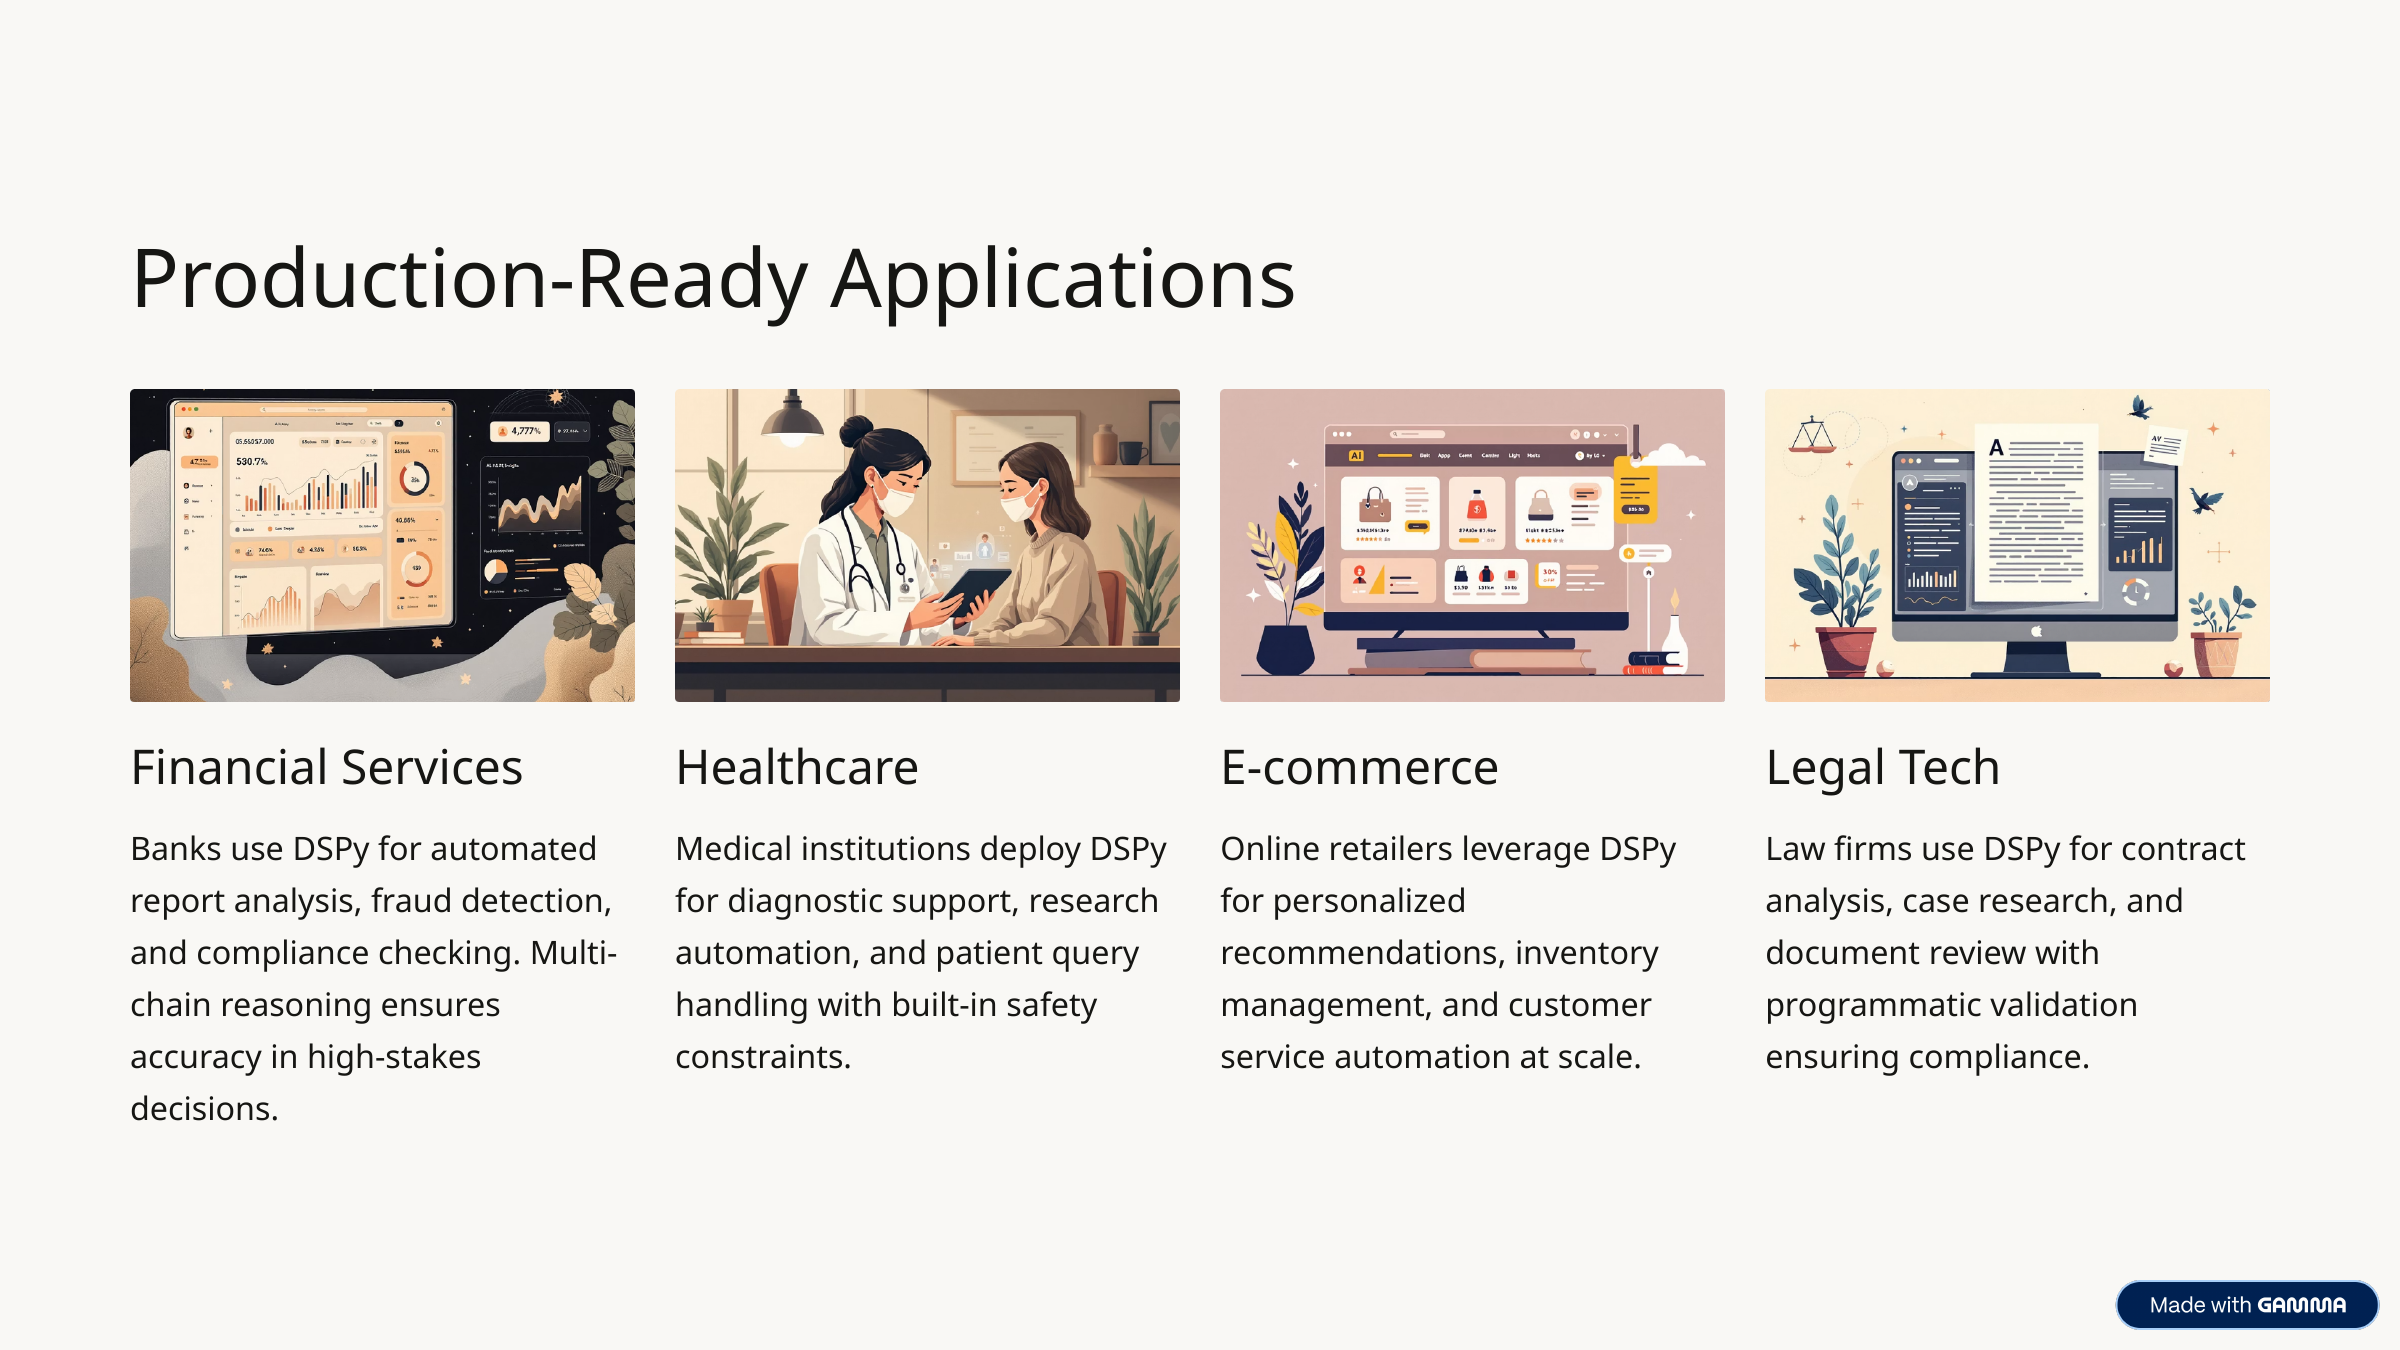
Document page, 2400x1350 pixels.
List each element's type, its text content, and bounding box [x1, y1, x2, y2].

text_box Financial Services [130, 733, 619, 795]
picture [675, 389, 1180, 702]
text_box E-commerce [1220, 733, 1709, 795]
text_box Healthcare [675, 733, 1164, 795]
picture [1765, 389, 2270, 702]
picture [1220, 389, 1725, 702]
text_box Medical institutions deploy DSPy for diagnostic support, research automation, and patient query handling with built-in safety constraints. [675, 814, 1180, 1075]
picture [130, 389, 635, 702]
text_box Banks use DSPy for automated report analysis, fraud detection, and compliance checking. Multi-chain reasoning ensures accuracy in high-stakes decisions. [130, 814, 635, 1127]
picture [2106, 1271, 2389, 1339]
text_box Online retailers leverage DSPy for personalized recommendations, inventory management, and customer service automation at scale. [1220, 814, 1725, 1075]
text_box Law firms use DSPy for contract analysis, case research, and document review with programmatic validation ensuring compliance. [1765, 814, 2270, 1075]
text_box Production-Ready Applications [130, 222, 1338, 325]
text_box Legal Tech [1765, 733, 2254, 795]
